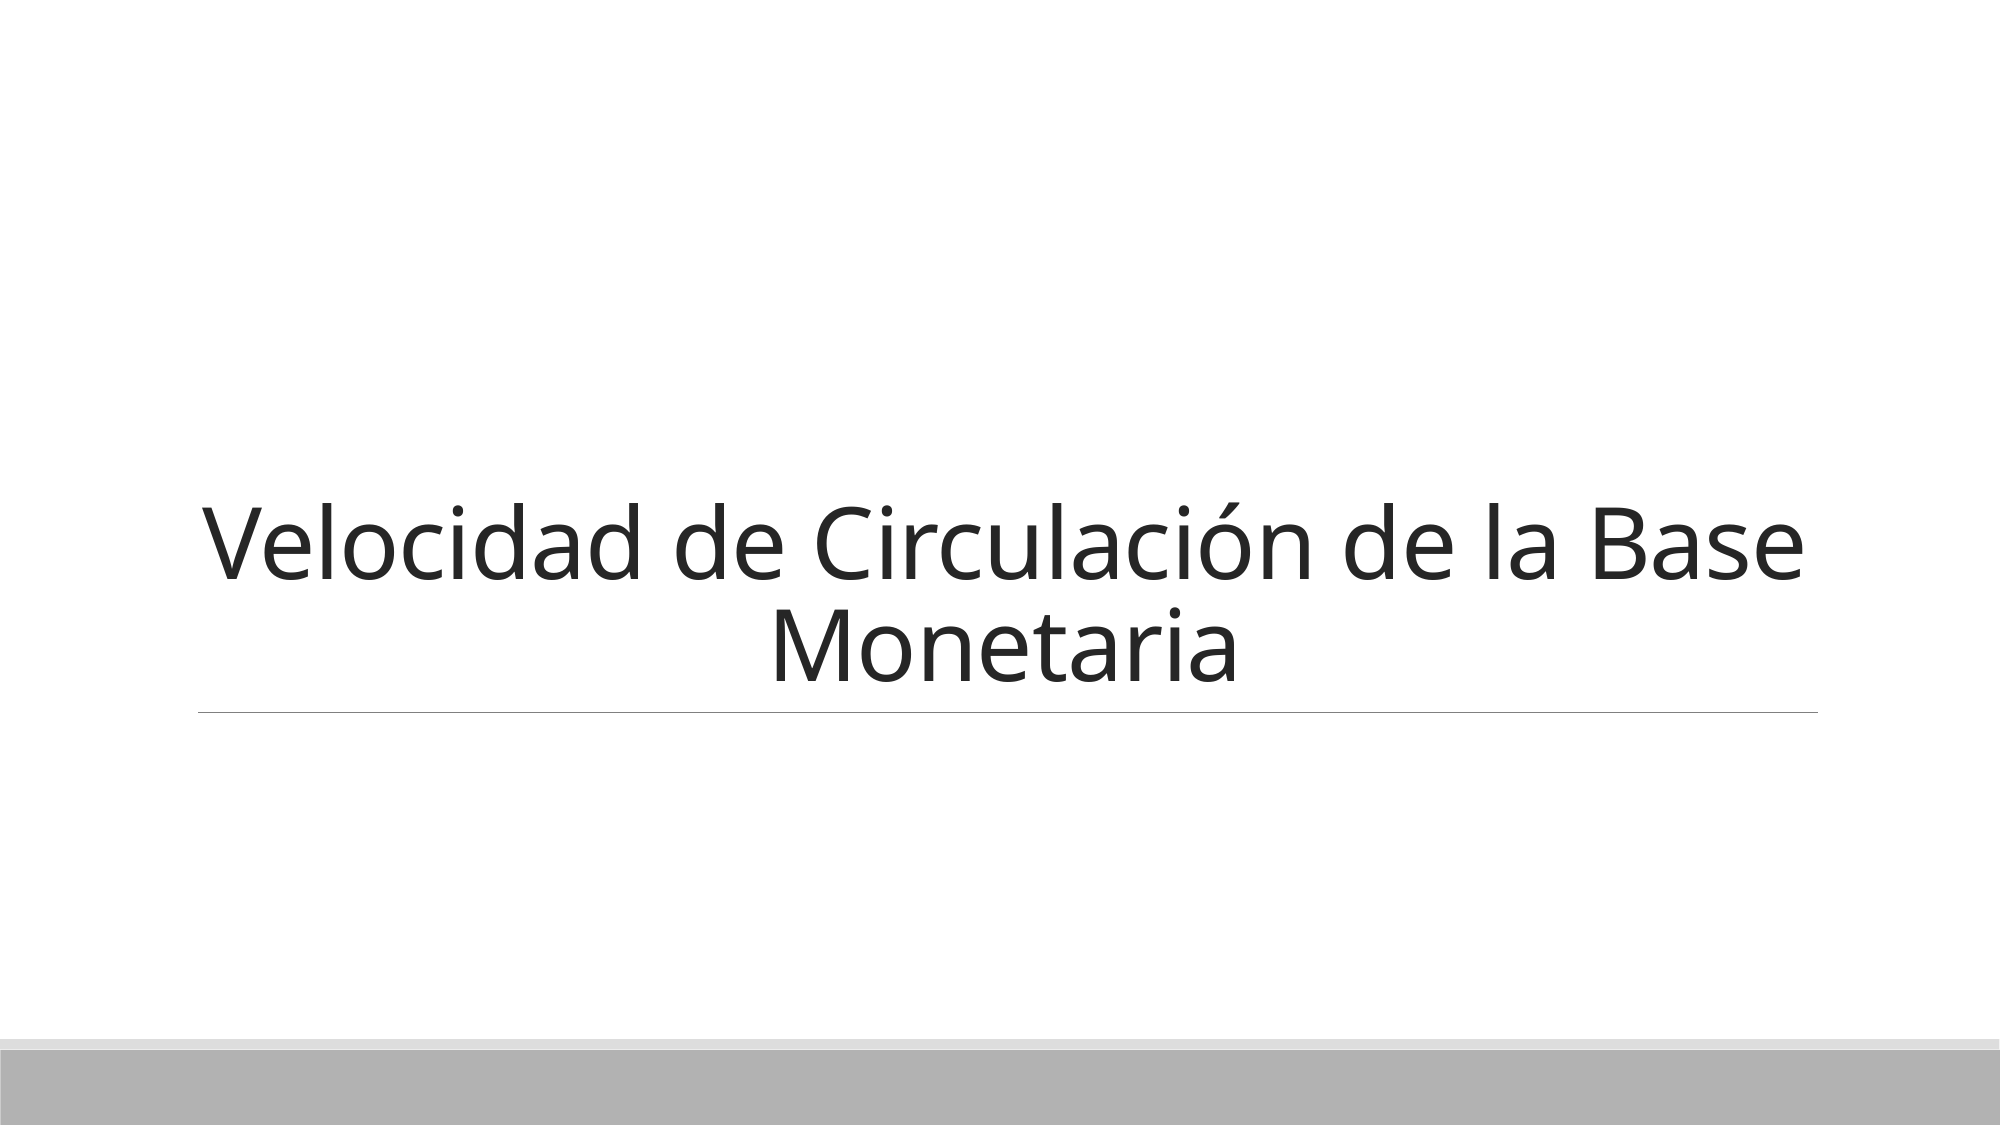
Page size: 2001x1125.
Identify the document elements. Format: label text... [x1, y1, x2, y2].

title Velocidad de Circulación de la Base Monetaria [180, 124, 1830, 710]
